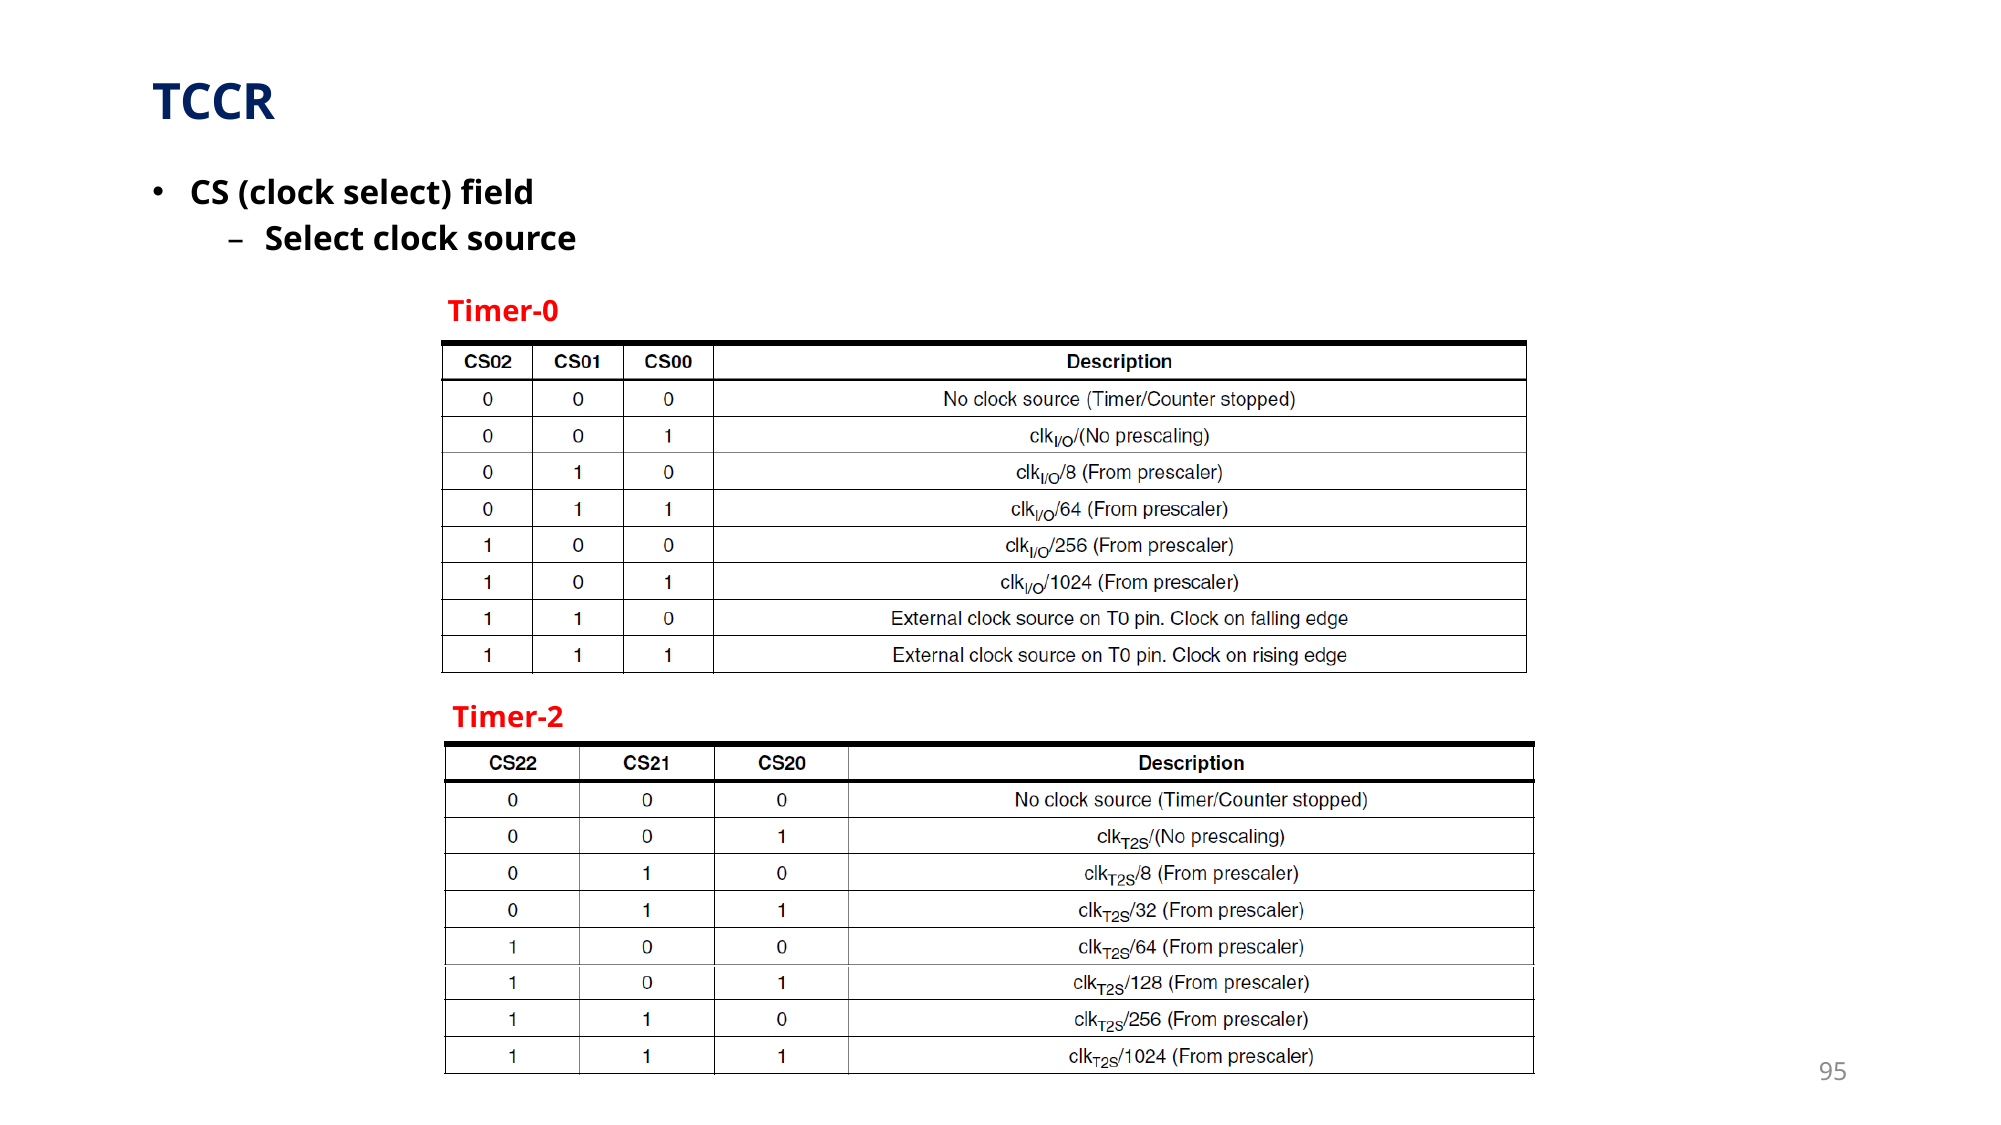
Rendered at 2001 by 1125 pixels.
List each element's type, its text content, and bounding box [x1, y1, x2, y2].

slide_number 95 [1412, 1042, 1863, 1103]
text_box Timer-2 [437, 690, 579, 741]
picture [438, 336, 1531, 676]
list CS (clock select) field Select clock source [137, 167, 1863, 1014]
title TCCR [137, 67, 1863, 139]
picture [438, 739, 1539, 1078]
text_box Timer-0 [432, 284, 574, 335]
